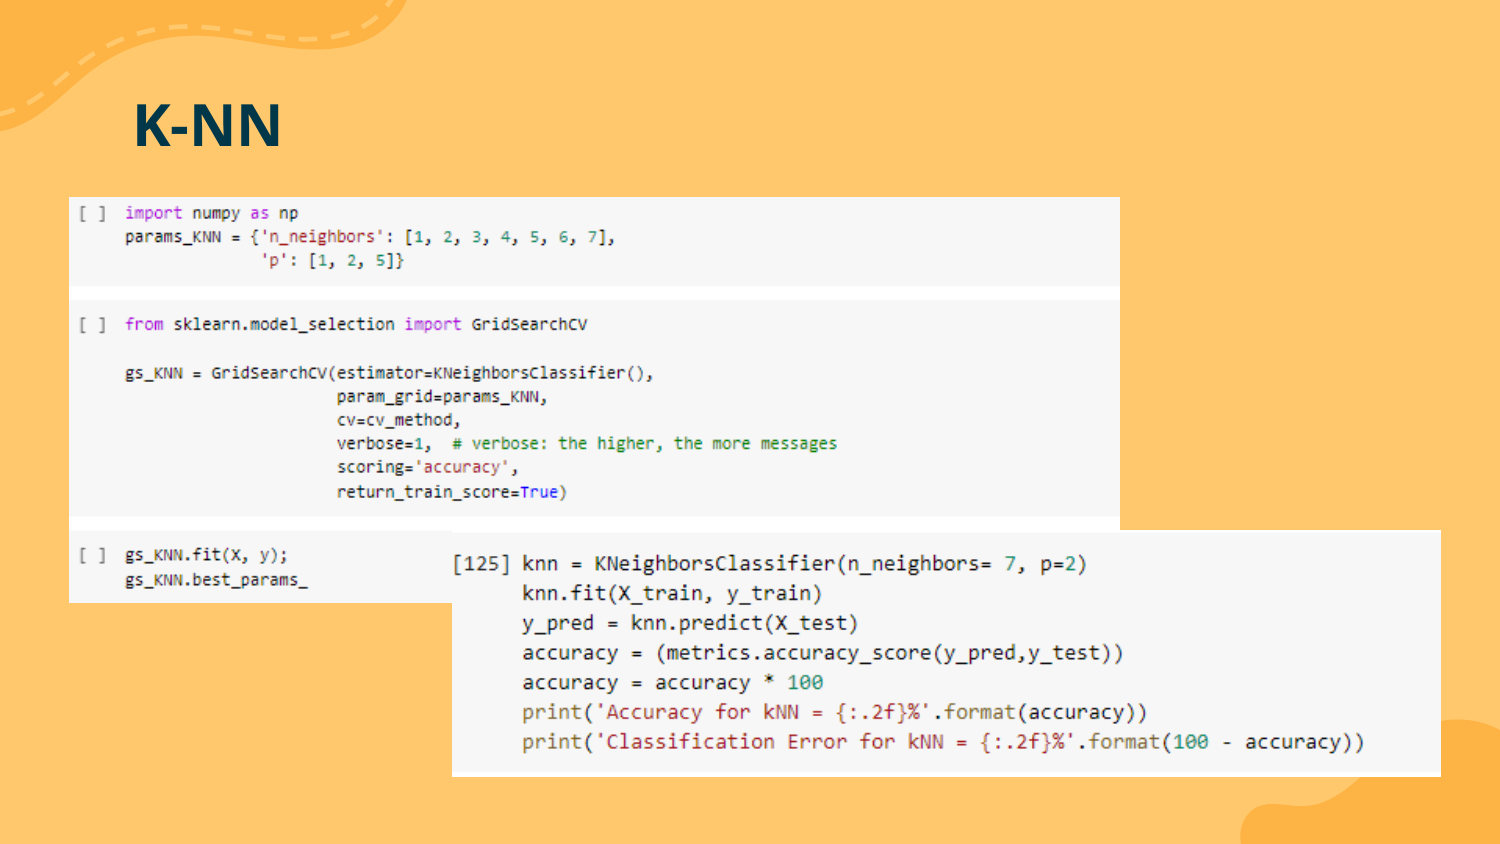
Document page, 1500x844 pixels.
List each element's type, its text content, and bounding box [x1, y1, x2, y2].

picture [69, 197, 1441, 778]
title K-NN [116, 72, 1383, 167]
